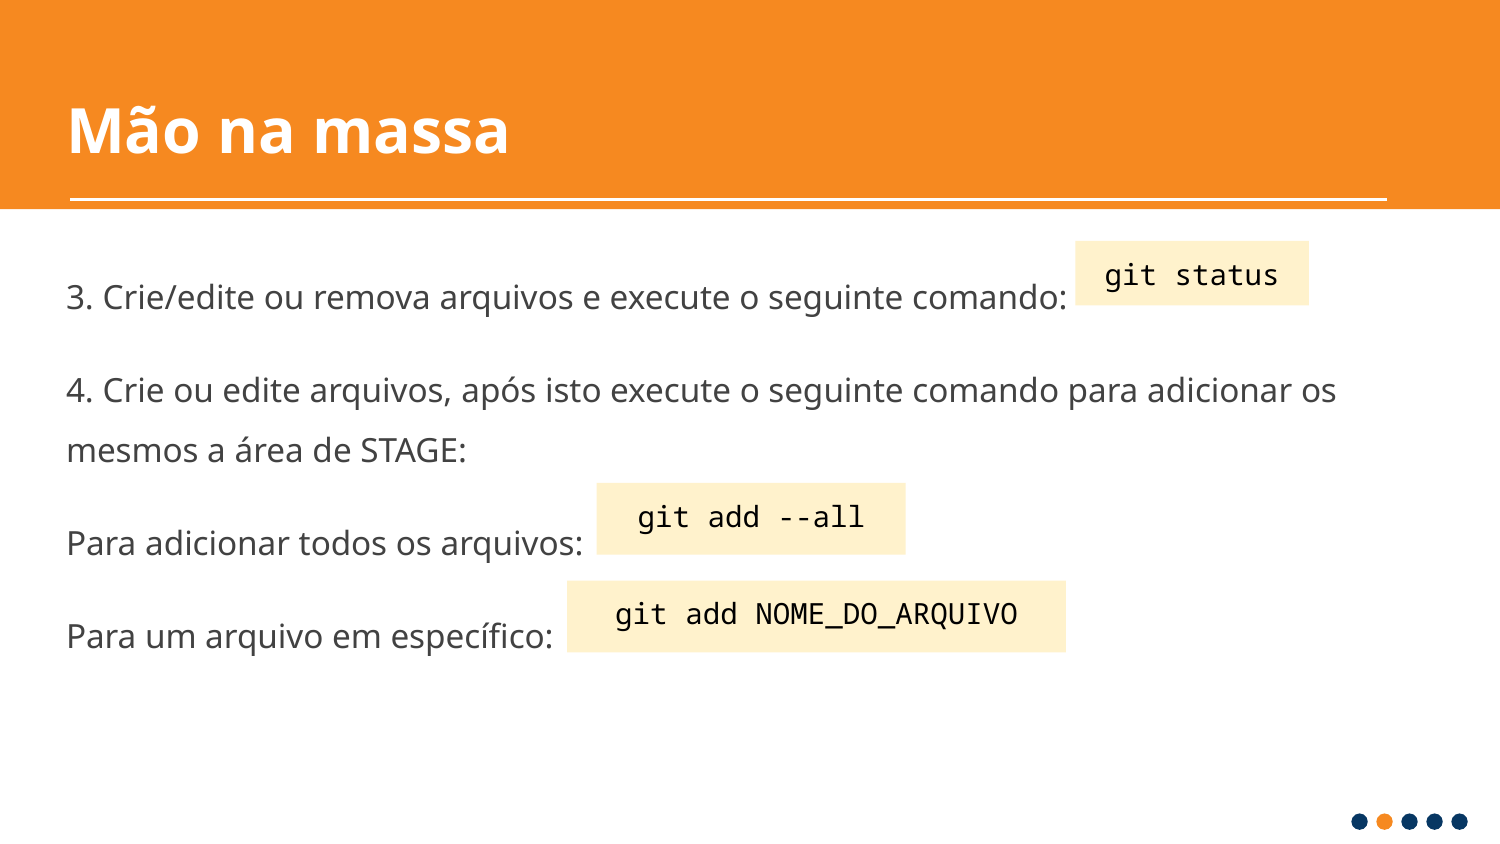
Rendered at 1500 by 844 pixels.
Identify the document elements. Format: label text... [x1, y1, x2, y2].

list 3. Crie/edite ou remova arquivos e execute o seguinte comando: 4. Crie ou edite arquivos, após isto execute o seguinte comando para adicionar os mesmos a área de STAGE: Para adicionar todos os arquivos: Para um arquivo em específico: [51, 240, 1449, 750]
text_box git status [1075, 240, 1309, 306]
text_box [1376, 813, 1393, 830]
text_box git add NOME_DO_ARQUIVO [567, 580, 1066, 653]
title Mão na massa [51, 61, 1449, 182]
text_box git add --all [596, 482, 906, 555]
text_box [1426, 813, 1443, 830]
text_box [1351, 813, 1368, 830]
text_box [1401, 813, 1418, 830]
text_box [1451, 813, 1468, 830]
